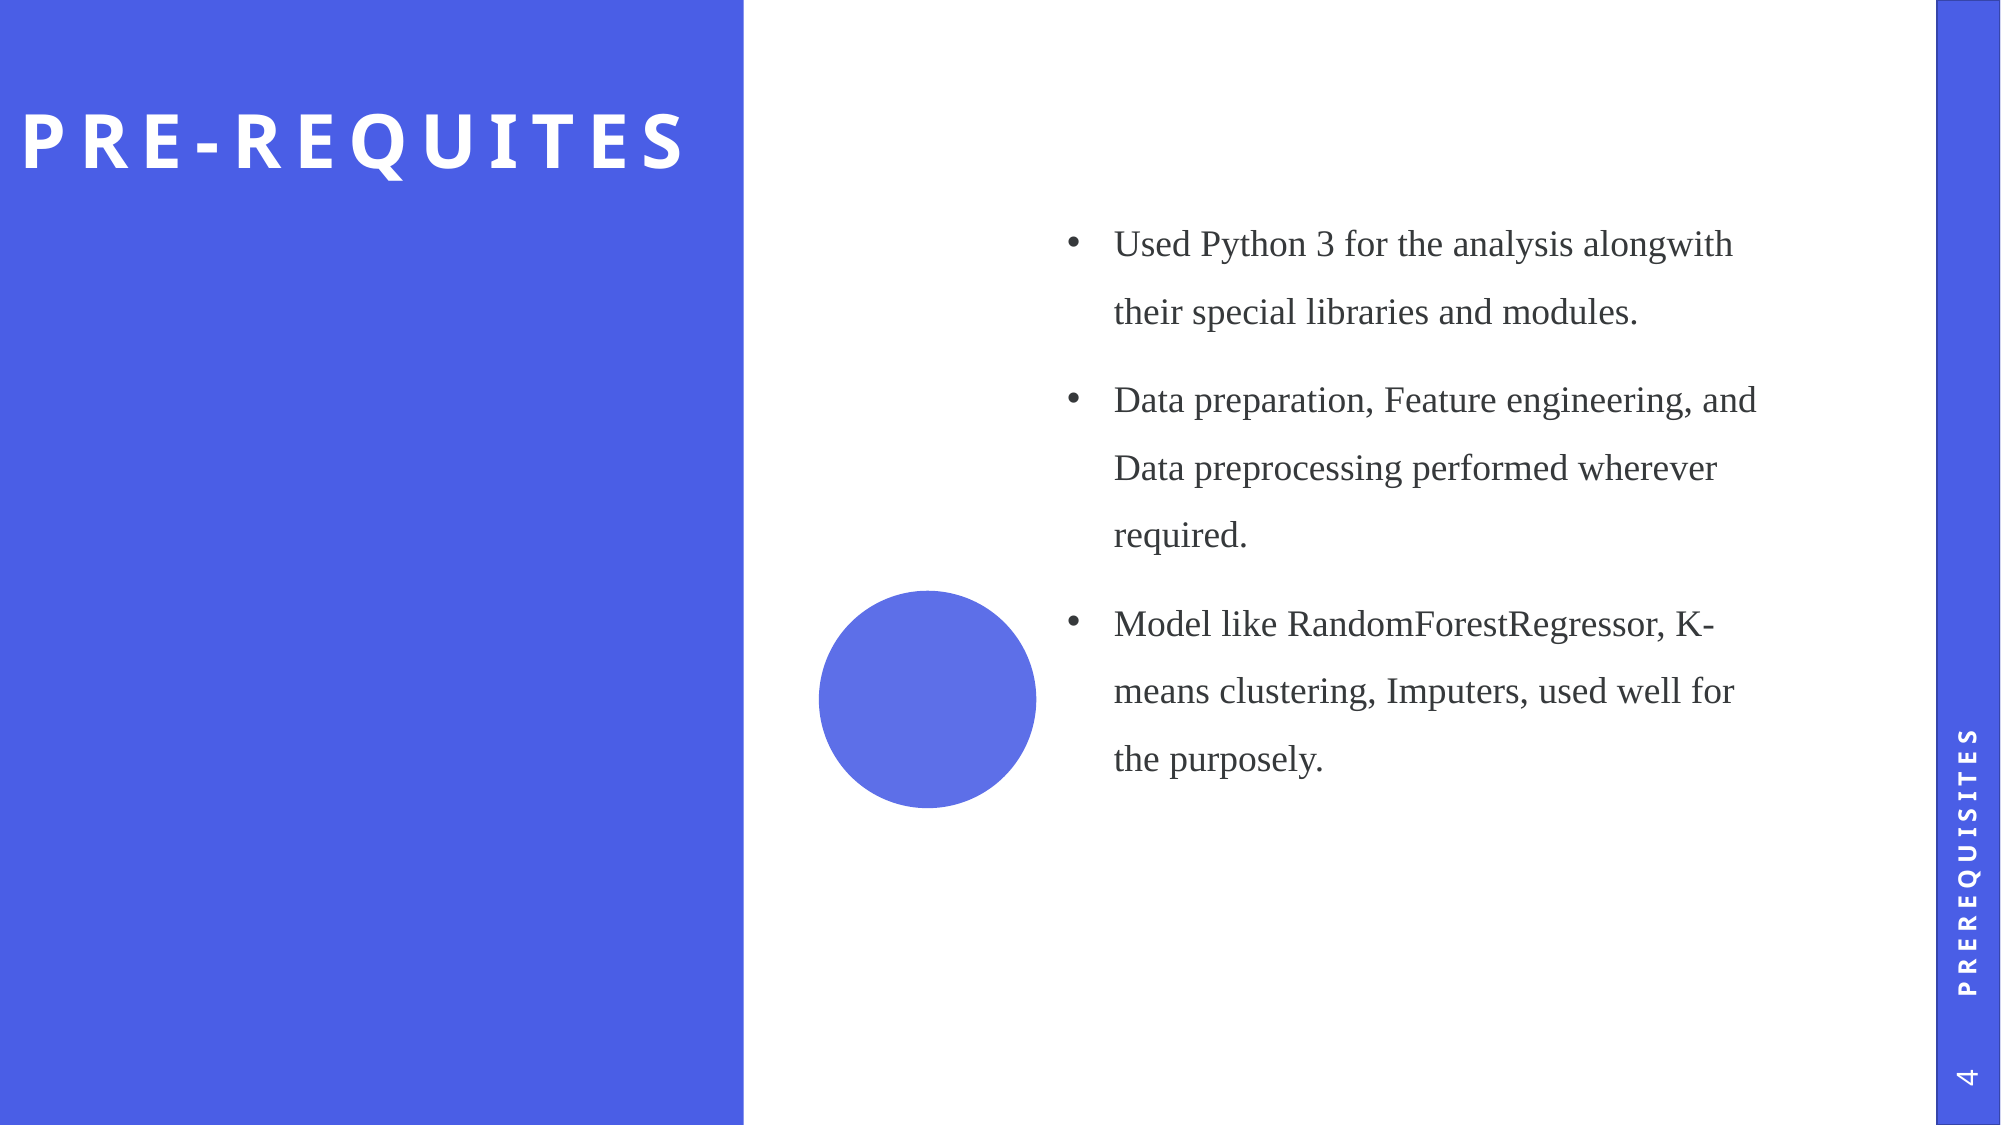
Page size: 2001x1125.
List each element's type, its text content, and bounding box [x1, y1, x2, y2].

footer prerequisites [1937, 0, 2000, 1032]
title Pre-requites [19, 104, 757, 290]
list Used Python 3 for the analysis alongwith their special libraries and modules. Data preparation, Feature engineering, and Data preprocessing performed wherever required. Model like RandomForestRegressor, K-means clustering, Imputers, used well for the purposely. [1067, 196, 1785, 836]
slide_number 4 [1937, 1032, 2000, 1125]
